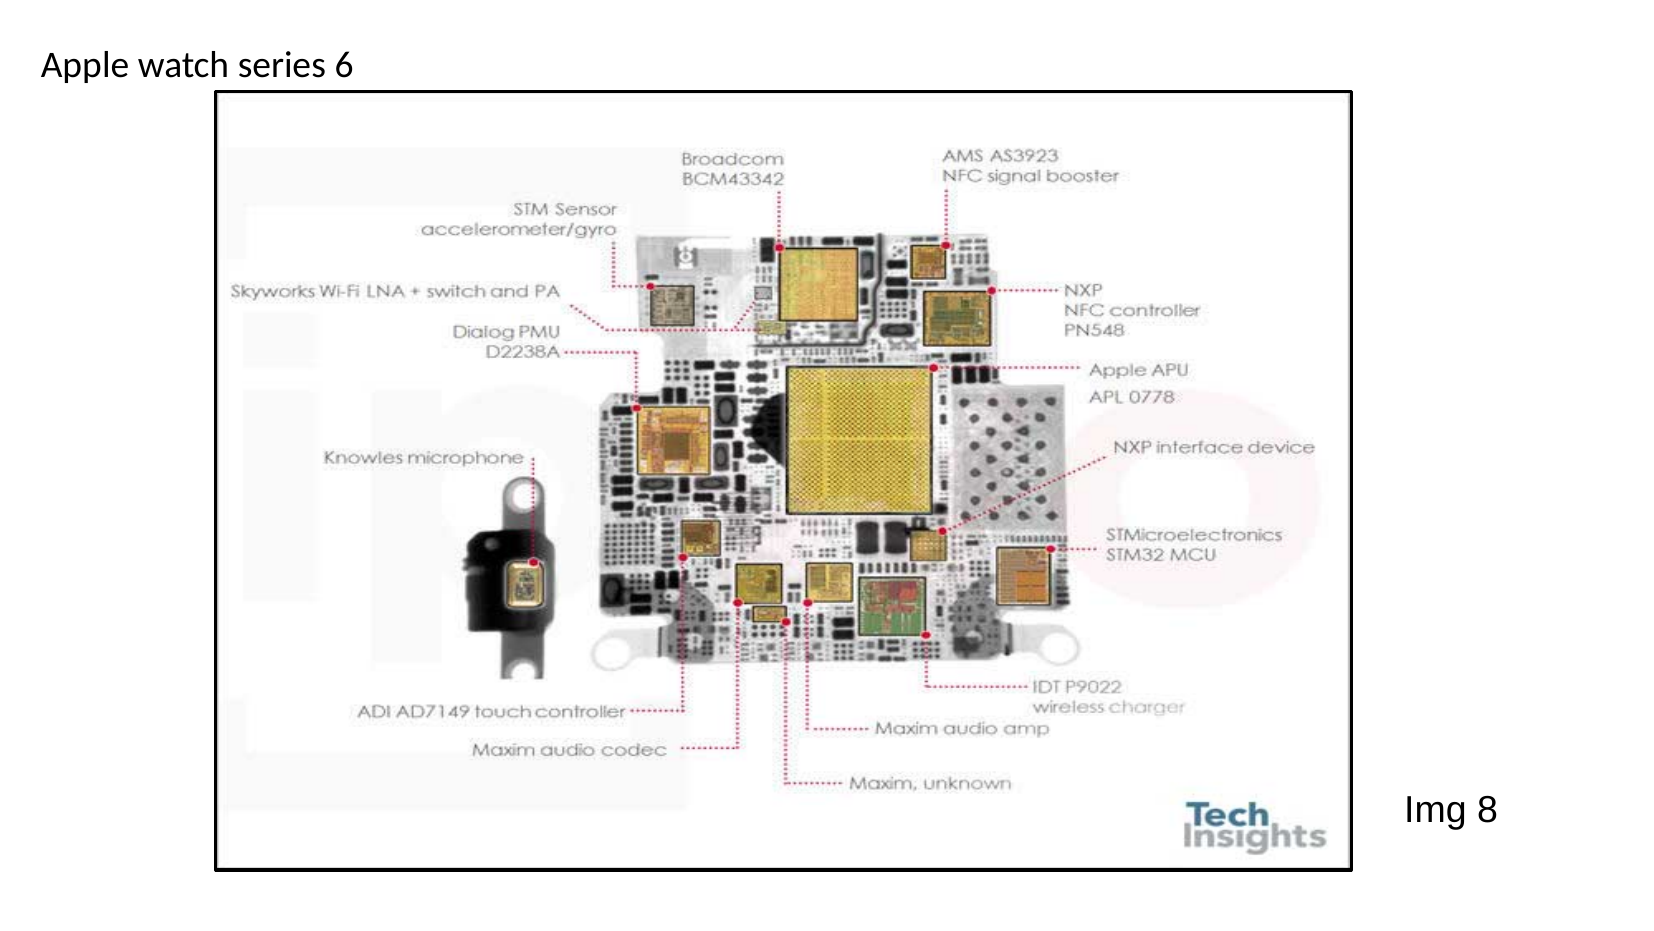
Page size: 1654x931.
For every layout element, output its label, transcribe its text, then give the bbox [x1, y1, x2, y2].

text_box Apple watch series 6 [26, 32, 1654, 93]
picture [217, 92, 1350, 869]
text_box Img 8 [1389, 777, 1577, 838]
